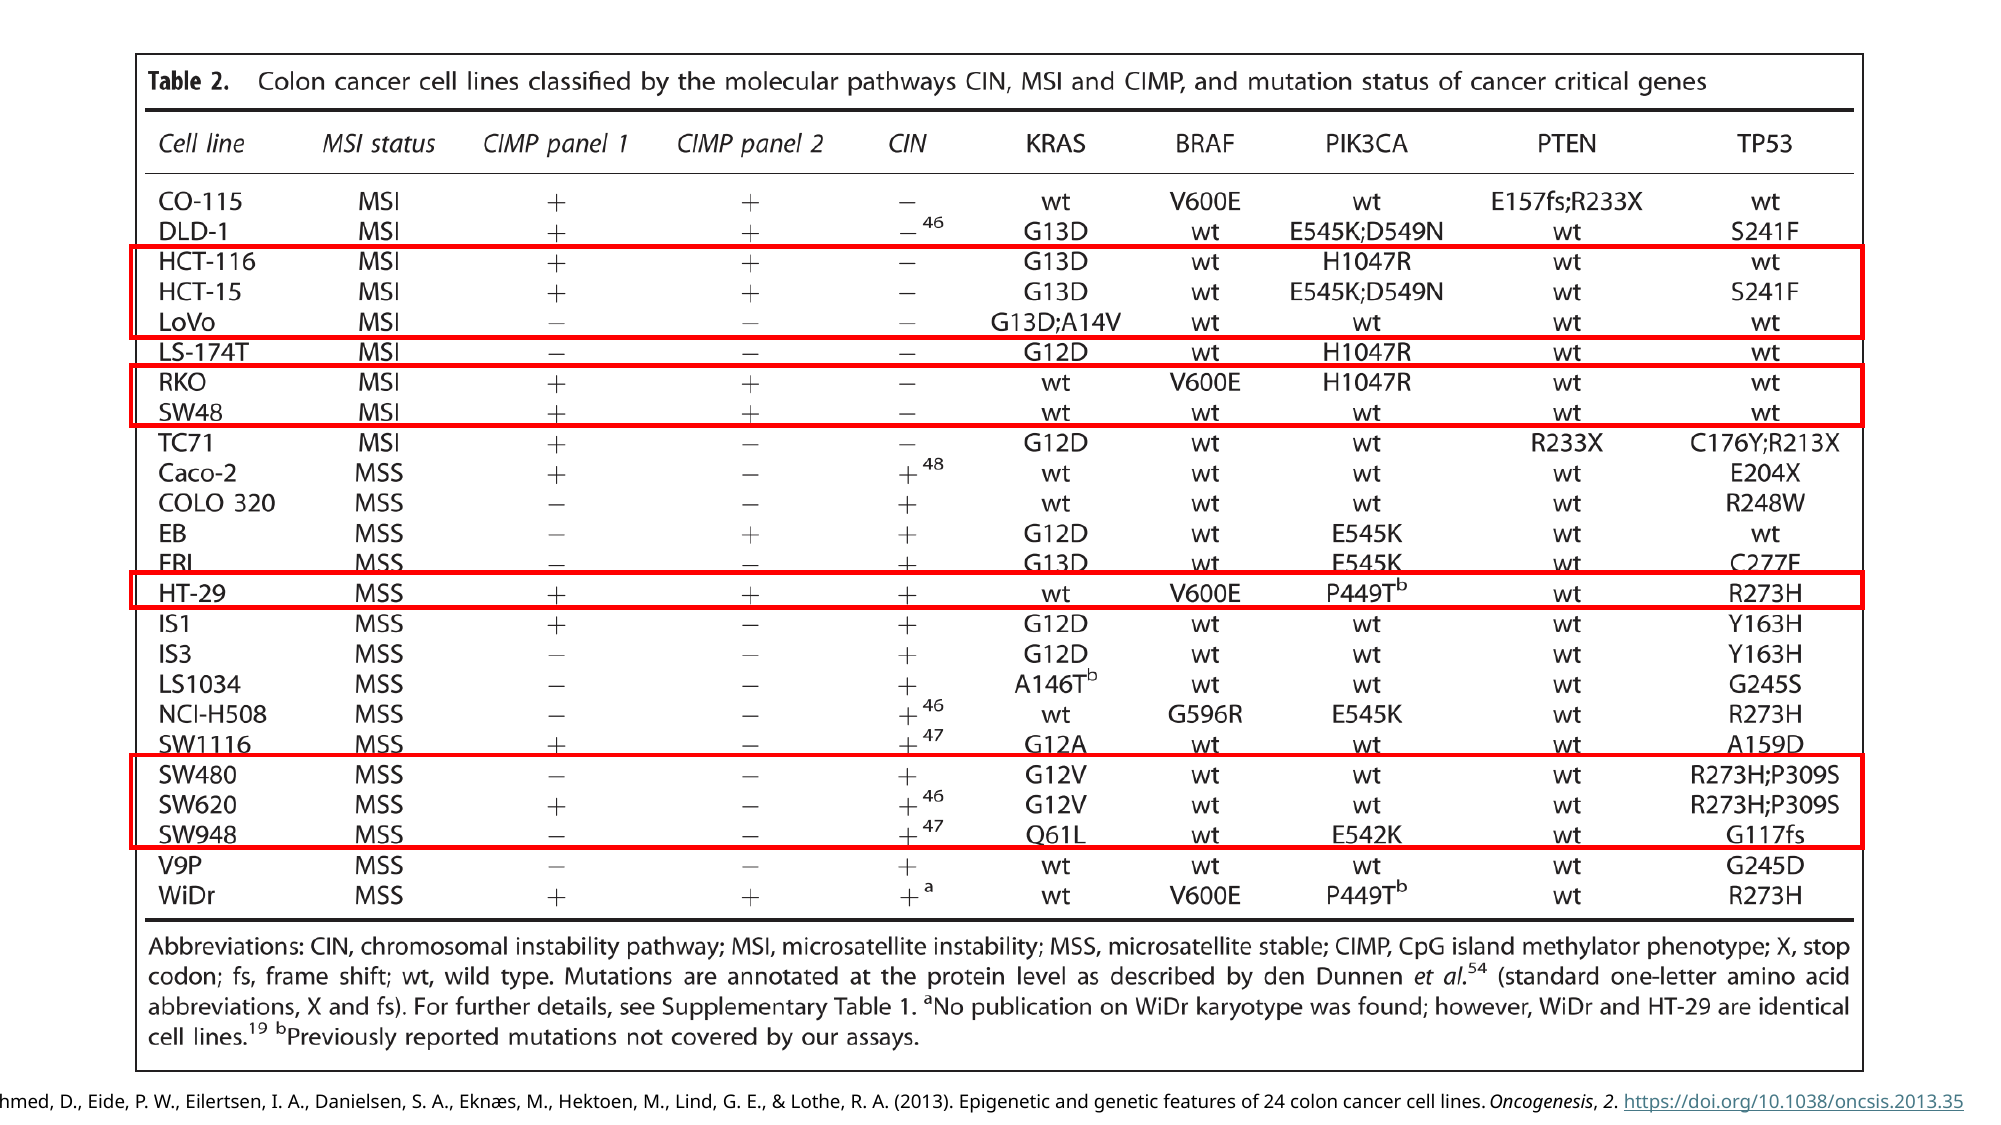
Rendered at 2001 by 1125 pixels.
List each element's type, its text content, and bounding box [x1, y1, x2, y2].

text_box 1. Ahmed, D., Eide, P. W., Eilertsen, I. A., Danielsen, S. A., Eknæs, M., Hektoen, M., Lind, G. E., & Lothe, R. A. (2013). Epigenetic and genetic features of 24 colon cancer cell lines. Oncogenesis, 2. https://doi.org/10.1038/oncsis.2013.35 [0, 1082, 1979, 1123]
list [130, 47, 1870, 1077]
